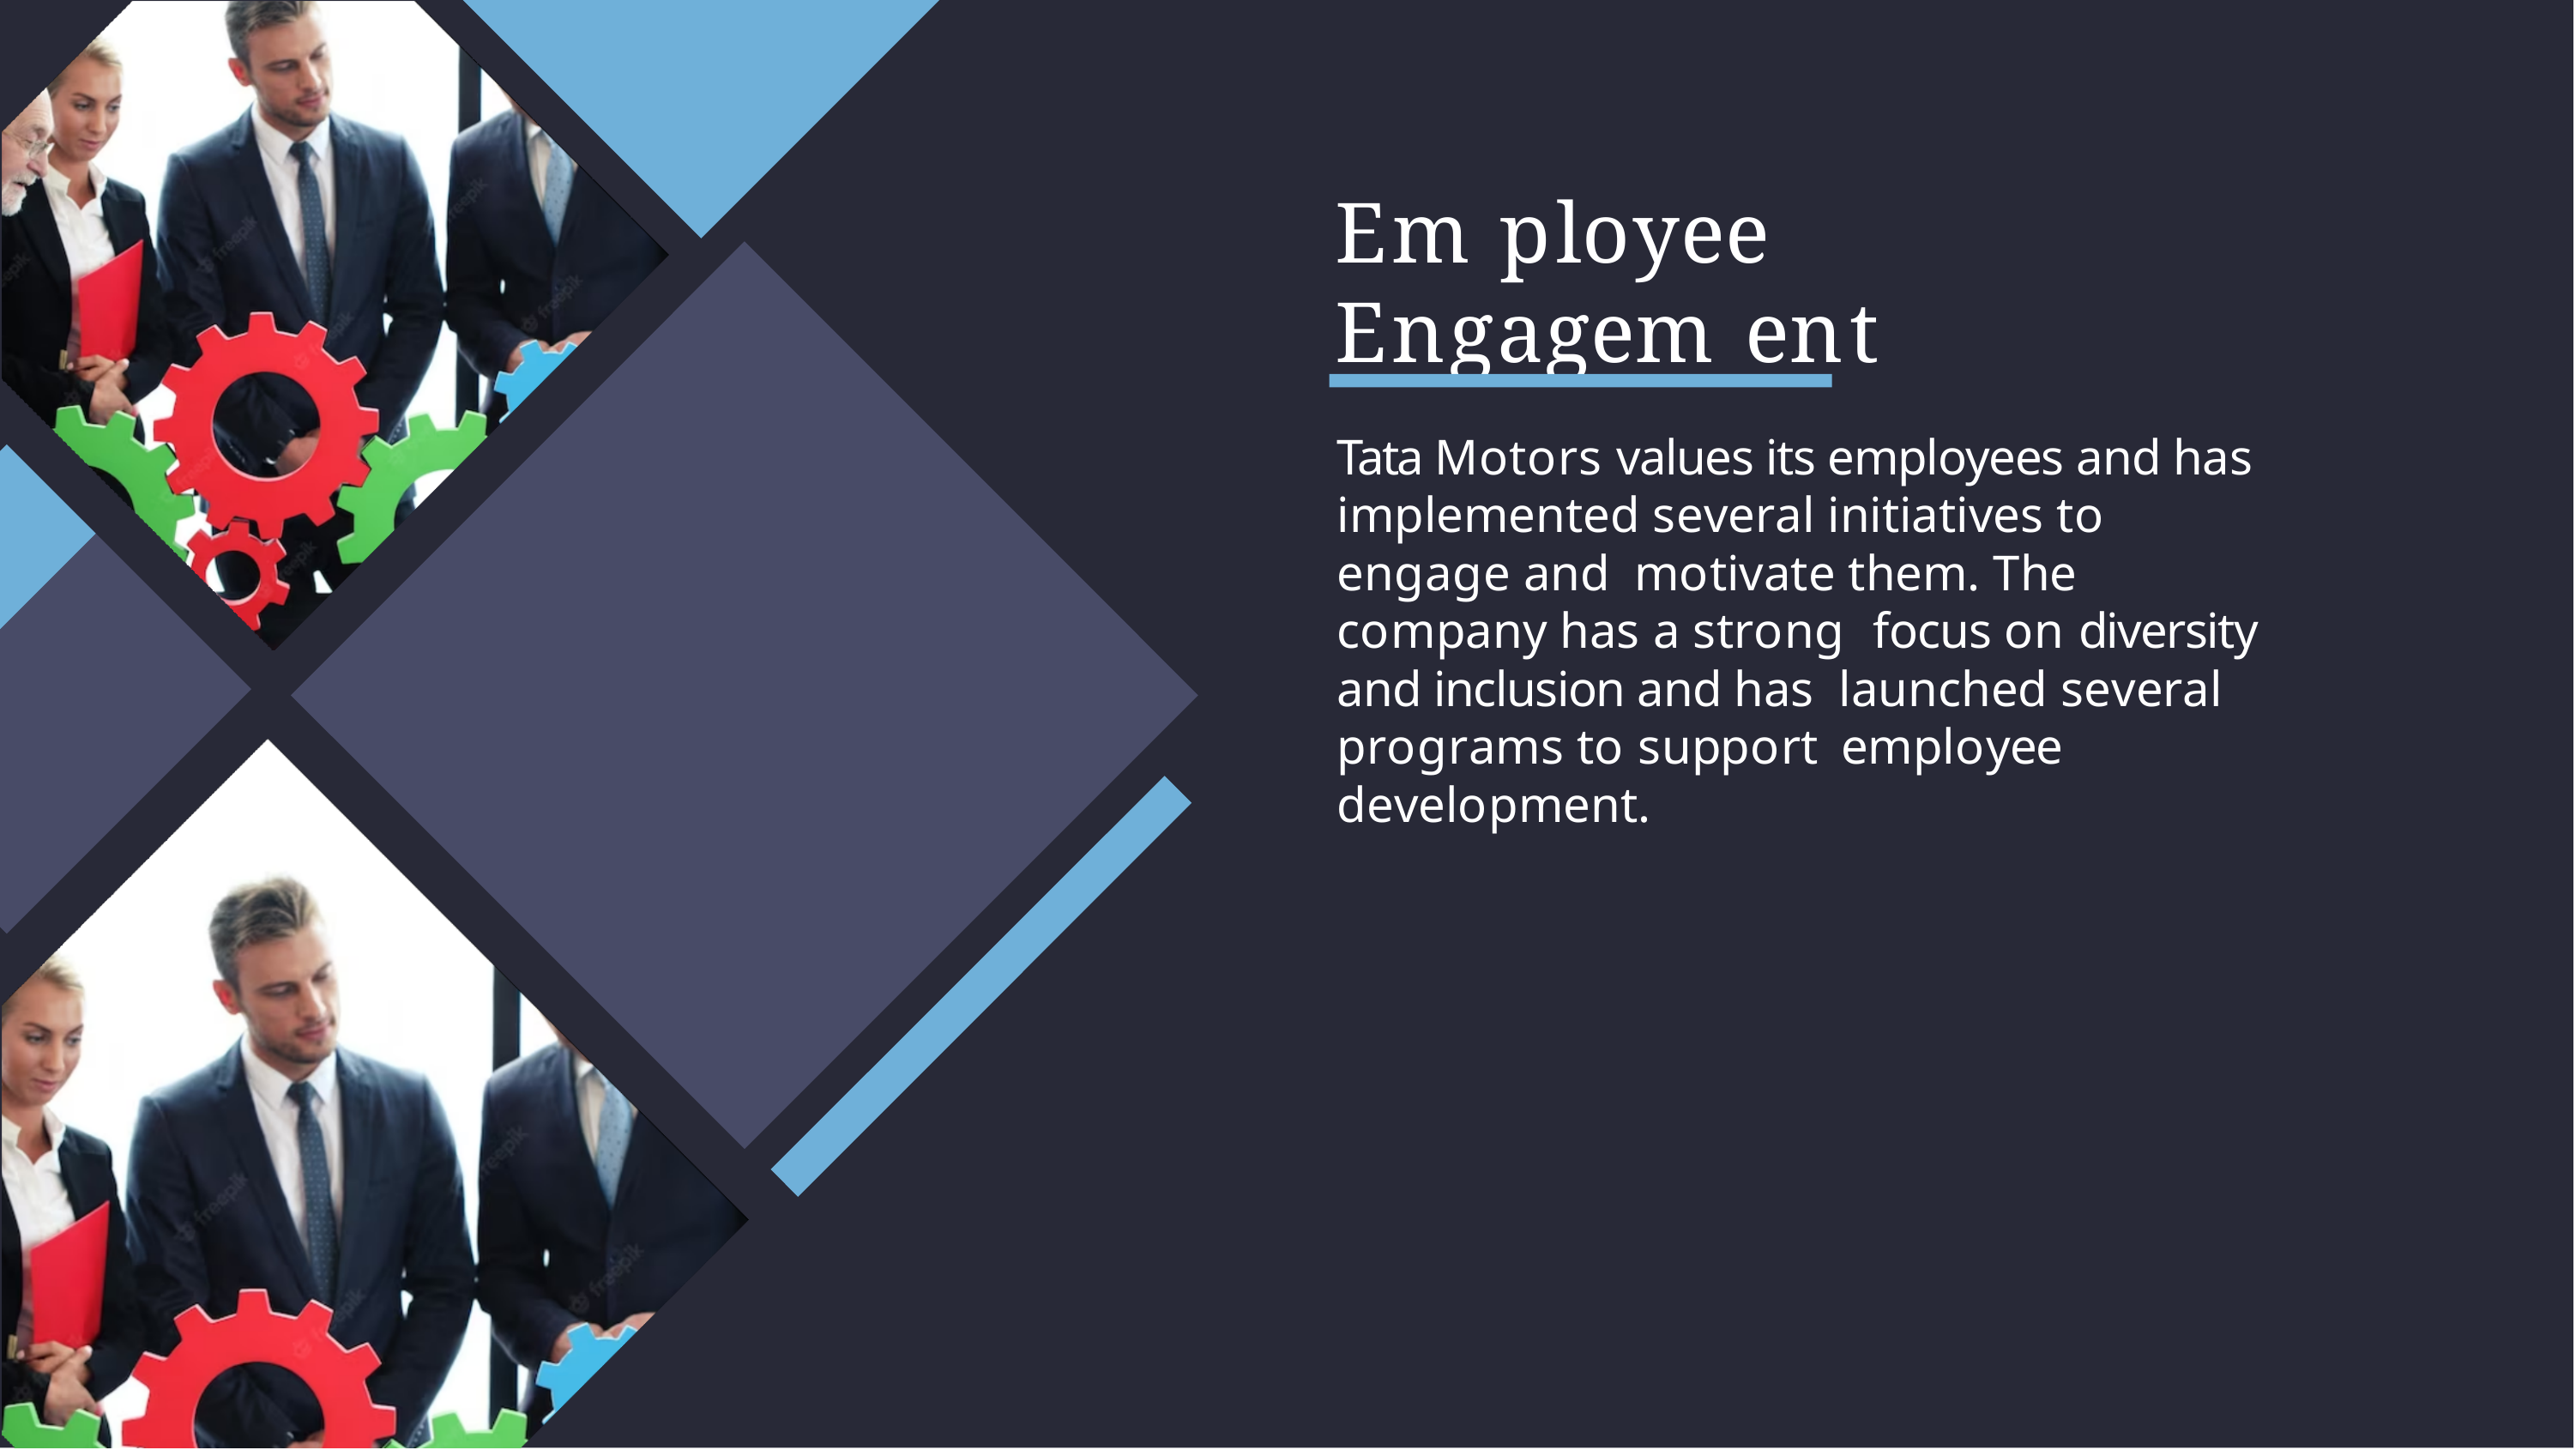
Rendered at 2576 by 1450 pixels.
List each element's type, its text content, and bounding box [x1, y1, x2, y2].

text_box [0, 0, 1199, 1448]
title Employee Engagement [1333, 178, 2172, 422]
text_box [1329, 373, 1832, 388]
text_box Tata Motors values its employees and has implemented several initiatives to engage and motivate them. The company has a strong focus on diversity and inclusion and has launched several programs to support employee development. [1335, 424, 2278, 832]
